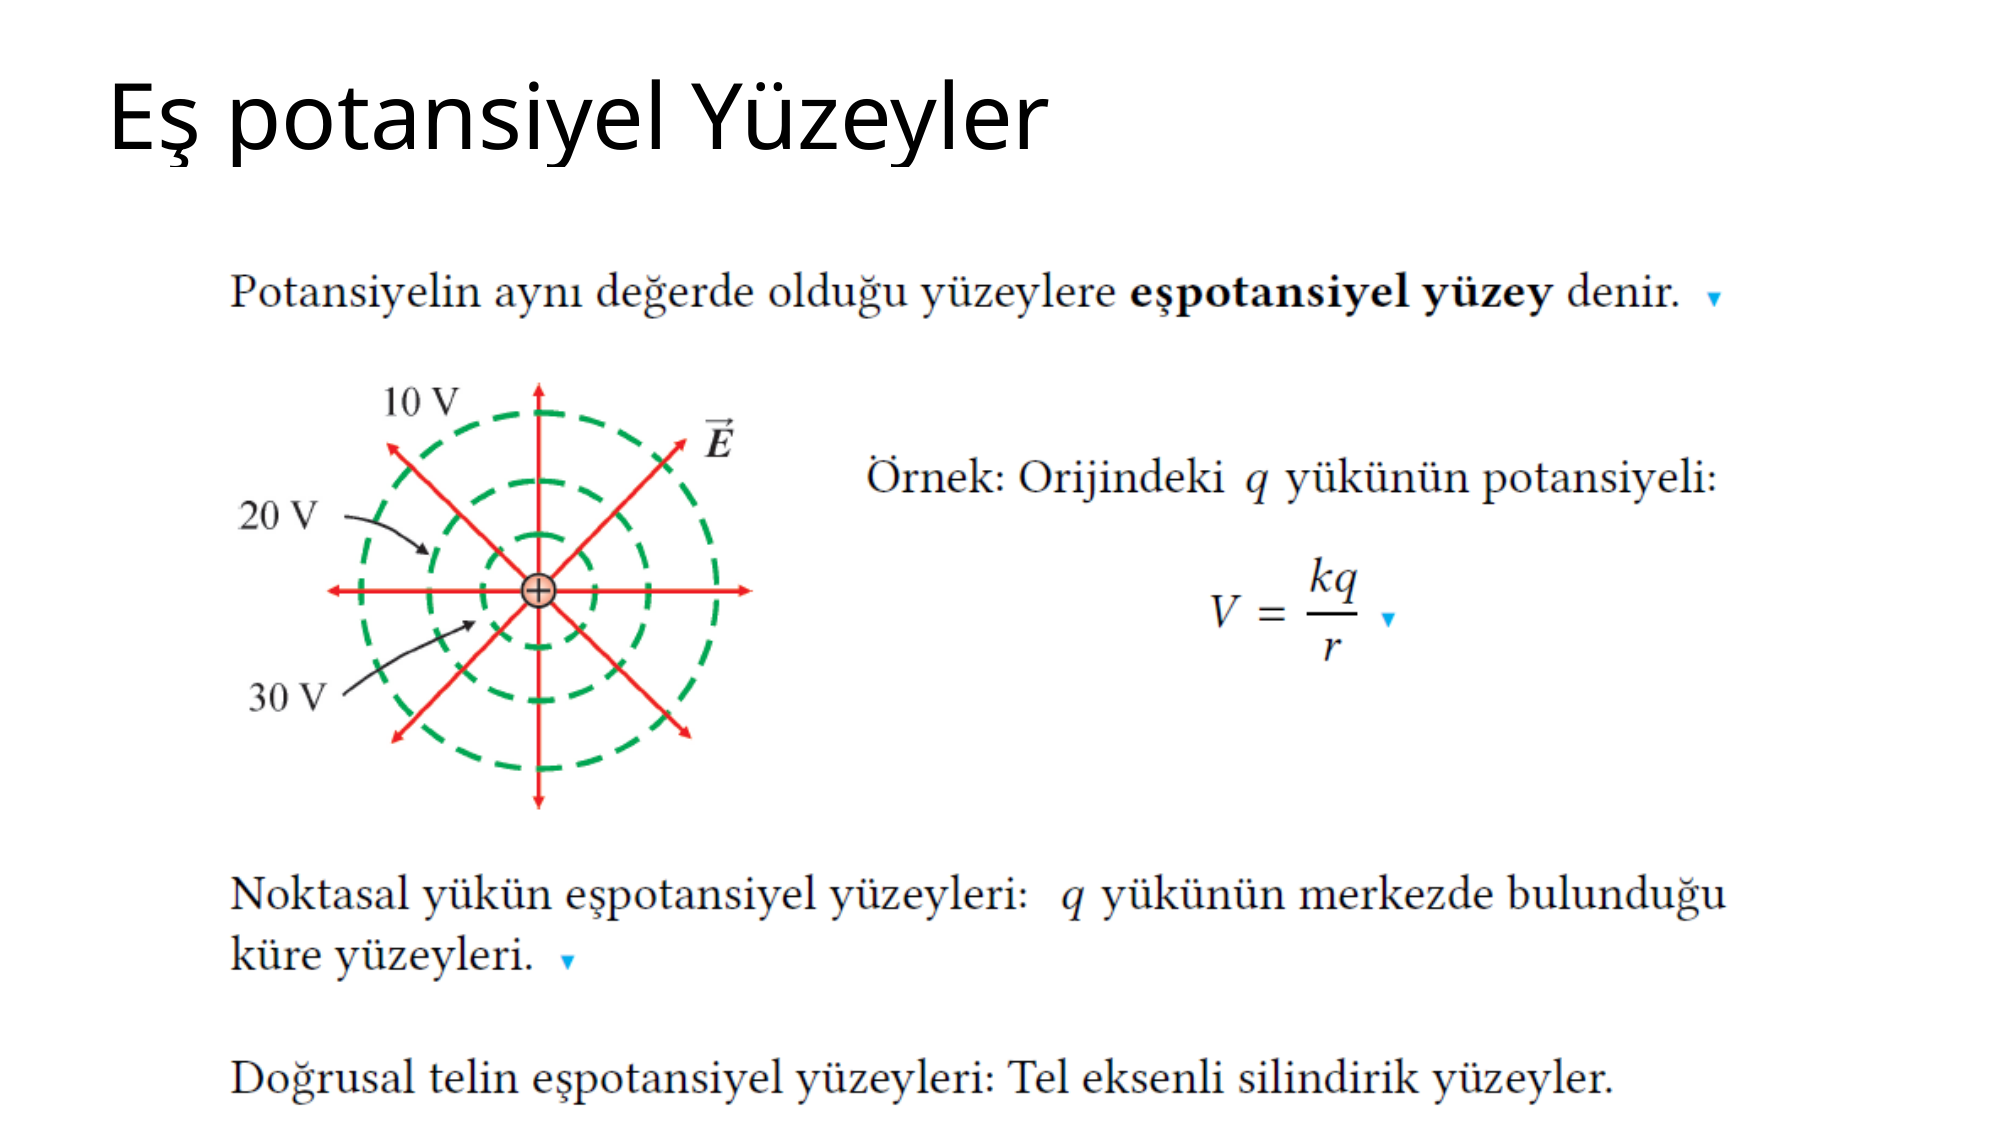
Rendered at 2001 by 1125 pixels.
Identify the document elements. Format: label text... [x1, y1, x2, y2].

title Eş potansiyel Yüzeyler [91, 37, 1817, 203]
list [169, 167, 1740, 1125]
